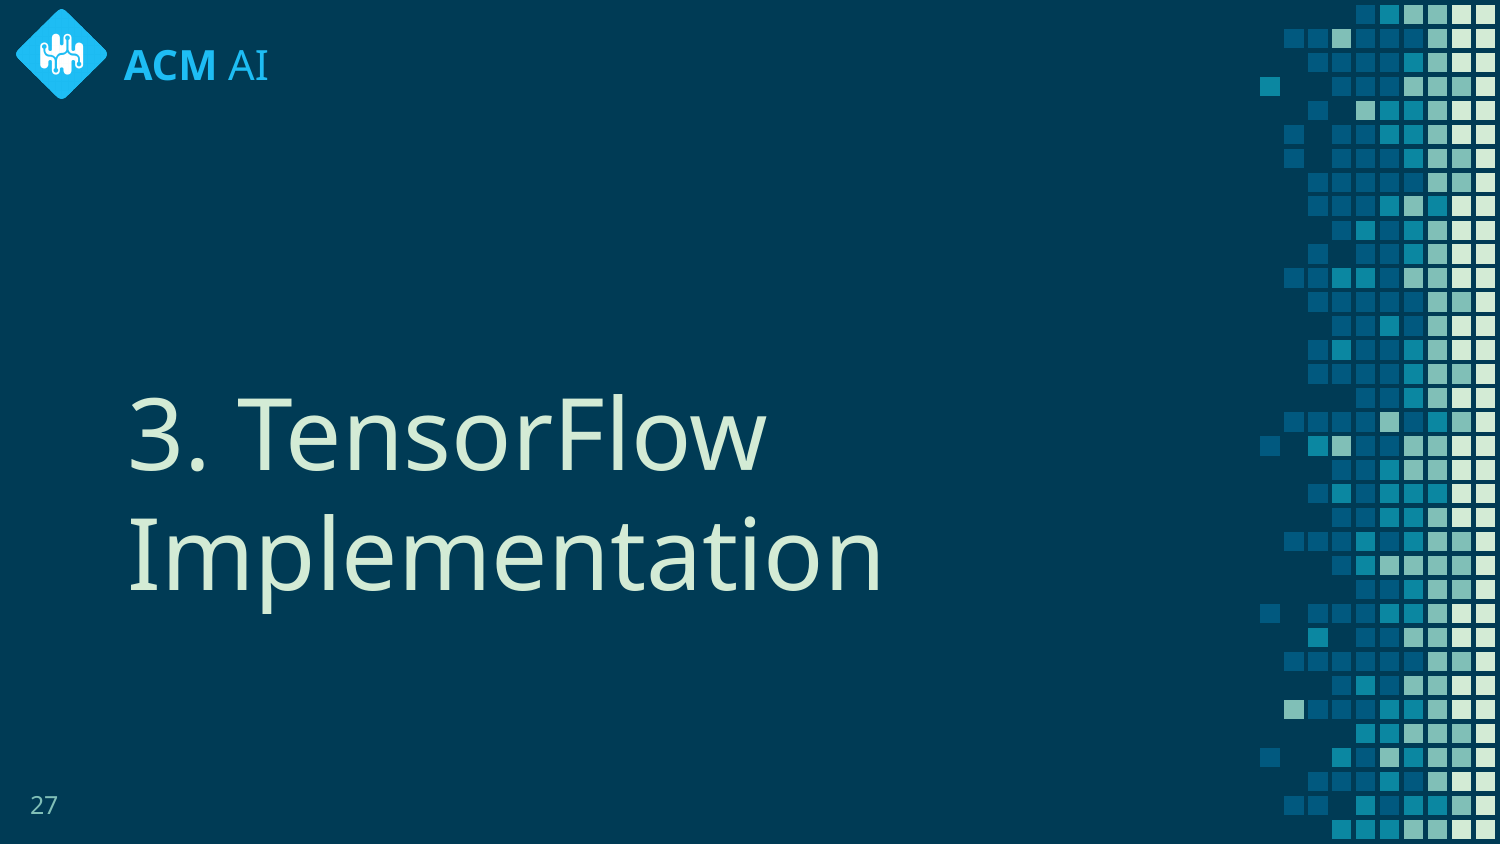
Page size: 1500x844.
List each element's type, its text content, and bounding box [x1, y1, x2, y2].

title 3. TensorFlow Implementation [112, 333, 1223, 625]
picture [17, 10, 106, 98]
text_box ACM AI [111, 23, 291, 84]
slide_number ‹#› [15, 774, 105, 839]
